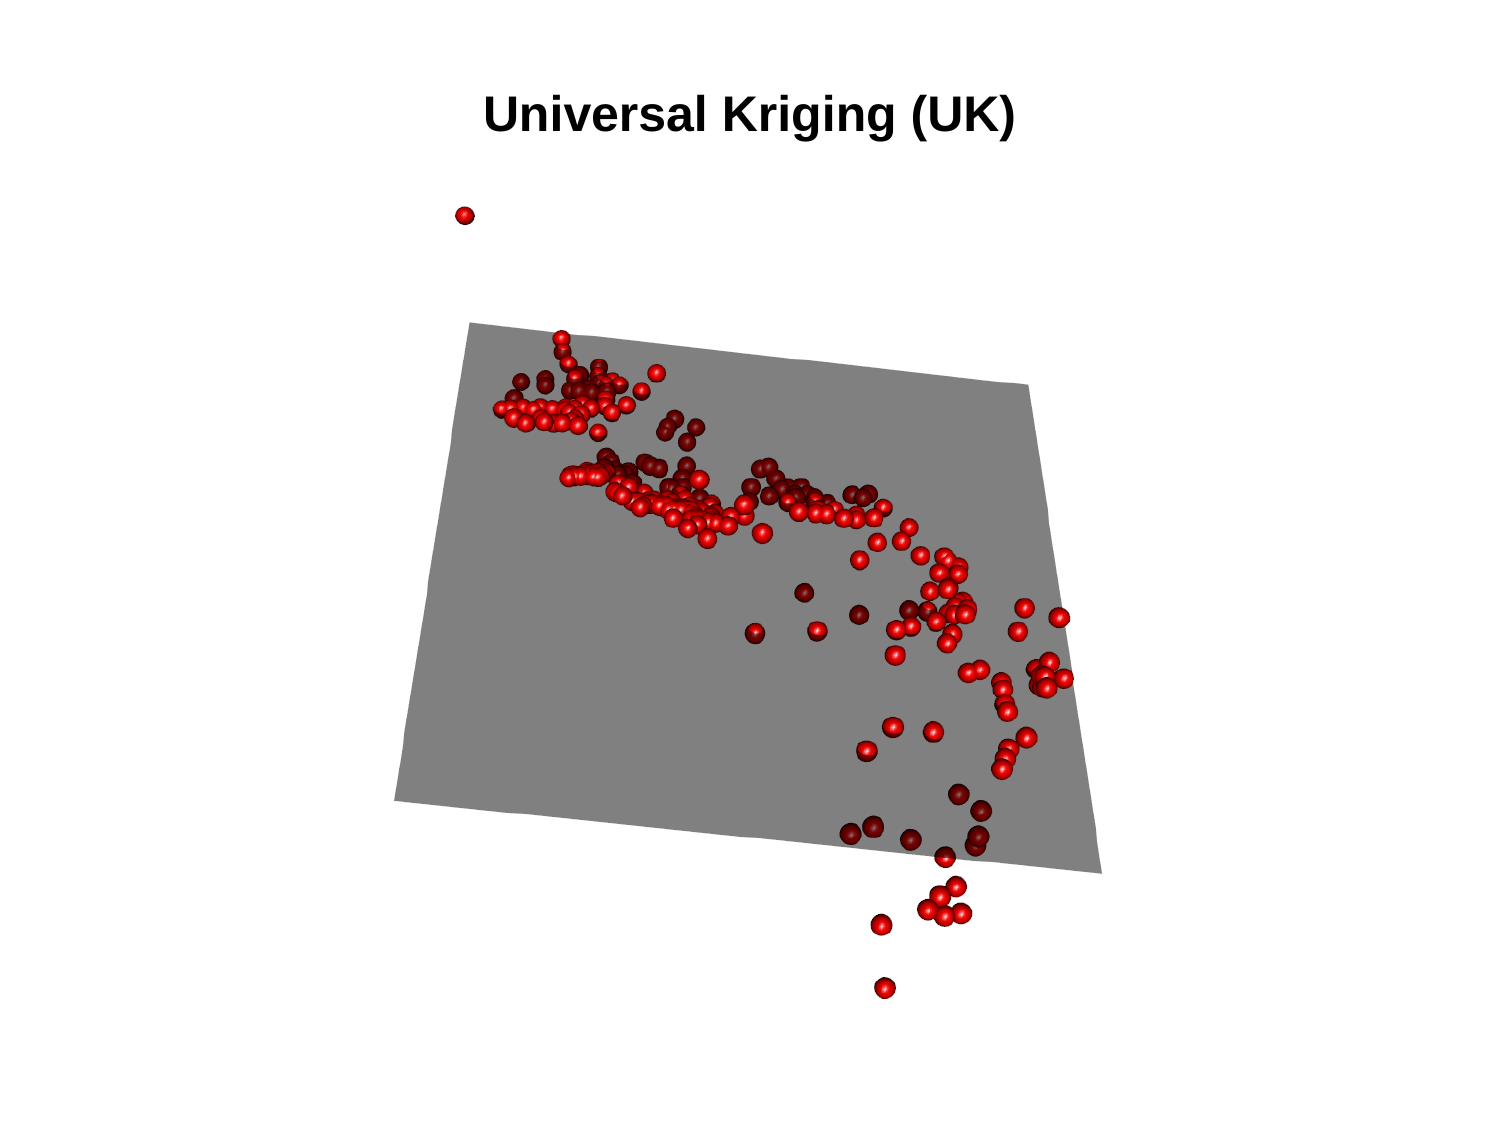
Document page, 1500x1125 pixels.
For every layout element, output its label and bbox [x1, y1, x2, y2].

text_box [188, 0, 1312, 1125]
